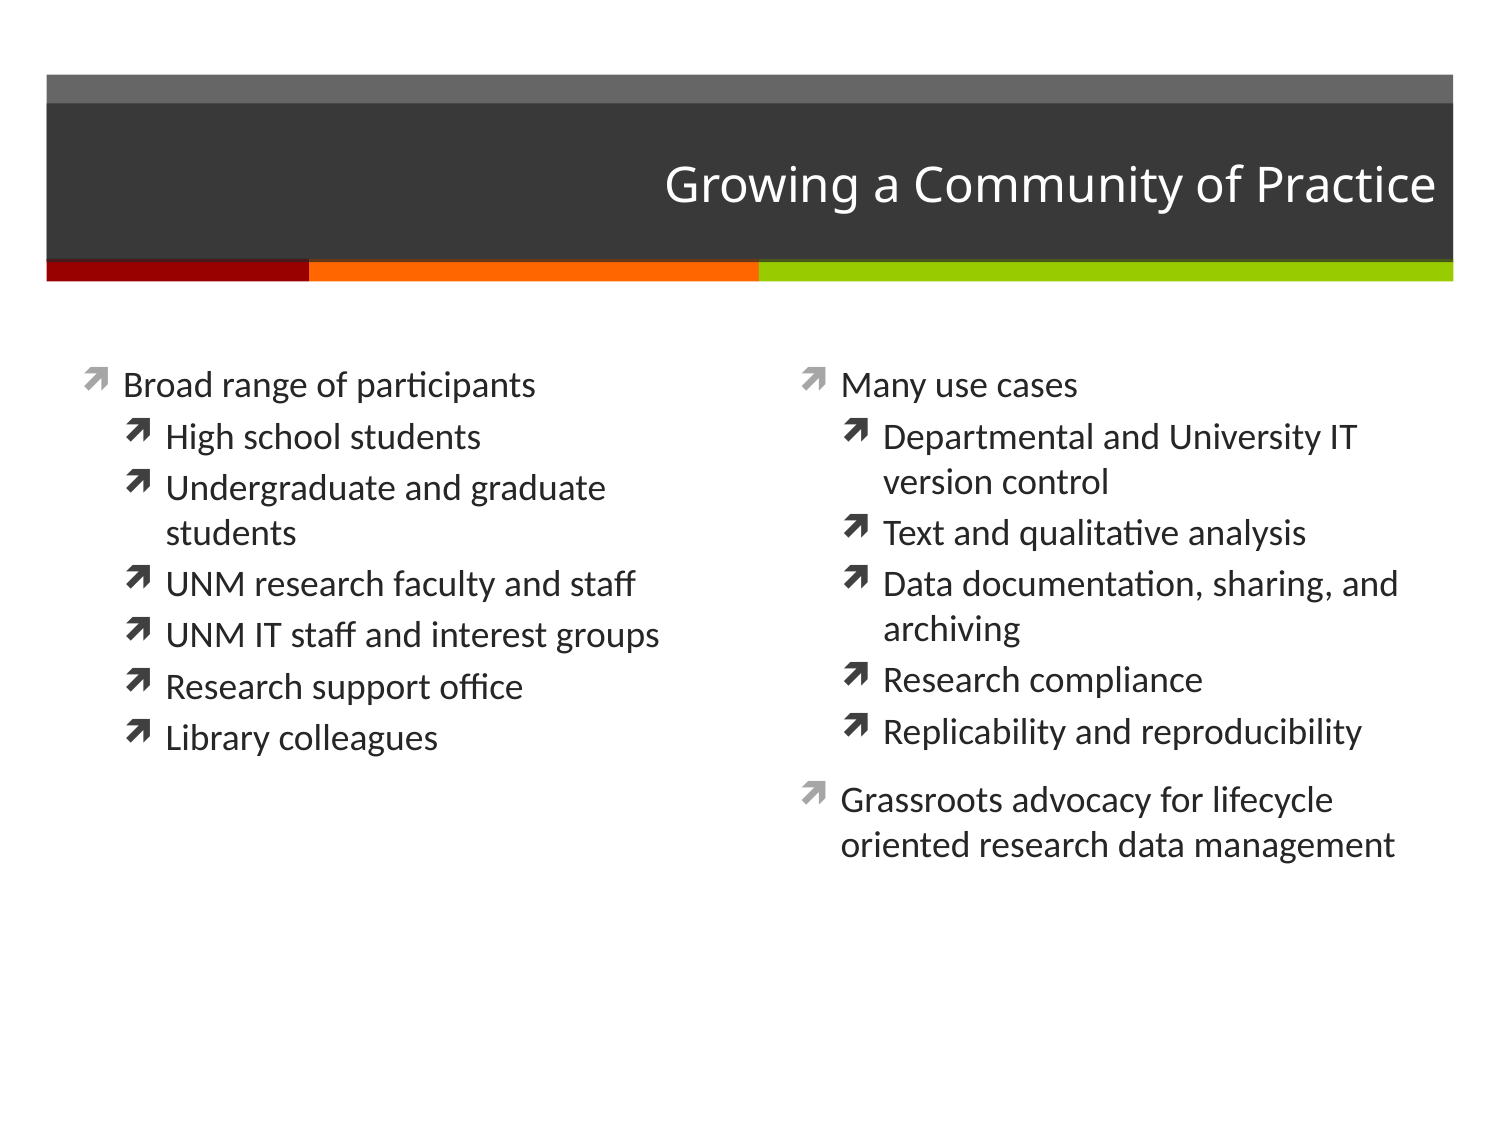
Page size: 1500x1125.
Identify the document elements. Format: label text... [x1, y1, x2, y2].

list Broad range of participants High school students Undergraduate and graduate students UNM research faculty and staff UNM IT staff and interest groups Research support office Library colleagues [66, 352, 712, 1005]
list Many use cases Departmental and University IT version control Text and qualitative analysis Data documentation, sharing, and archiving Research compliance Replicability and reproducibility Grassroots advocacy for lifecycle oriented research data management [783, 352, 1429, 1005]
title Growing a Community of Practice [46, 103, 1454, 263]
